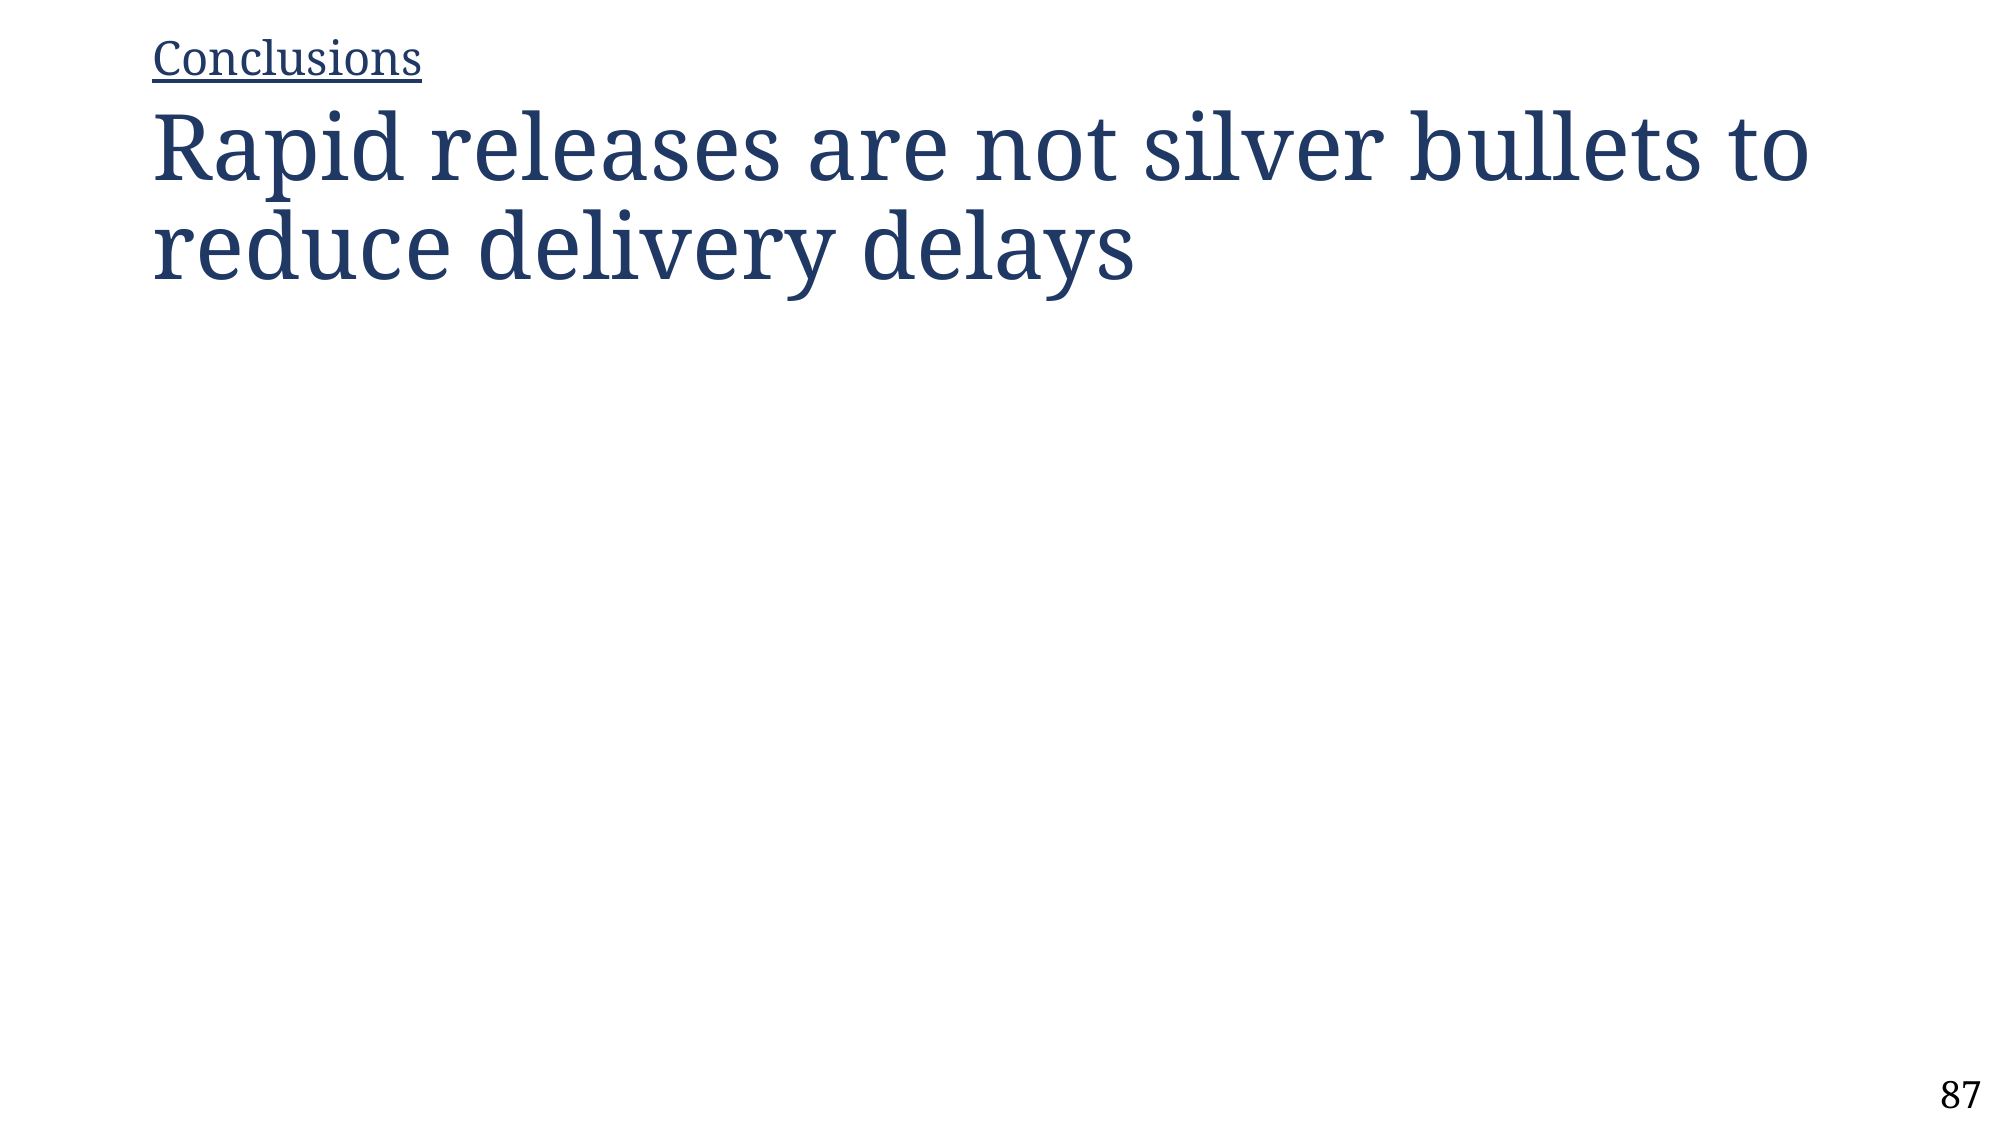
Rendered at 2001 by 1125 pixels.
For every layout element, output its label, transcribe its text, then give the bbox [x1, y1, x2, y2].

title Rapid releases are not silver bullets to reduce delivery delays [137, 94, 1863, 429]
text_box 87 [1925, 1063, 2000, 1124]
list Conclusions [137, 27, 1863, 94]
